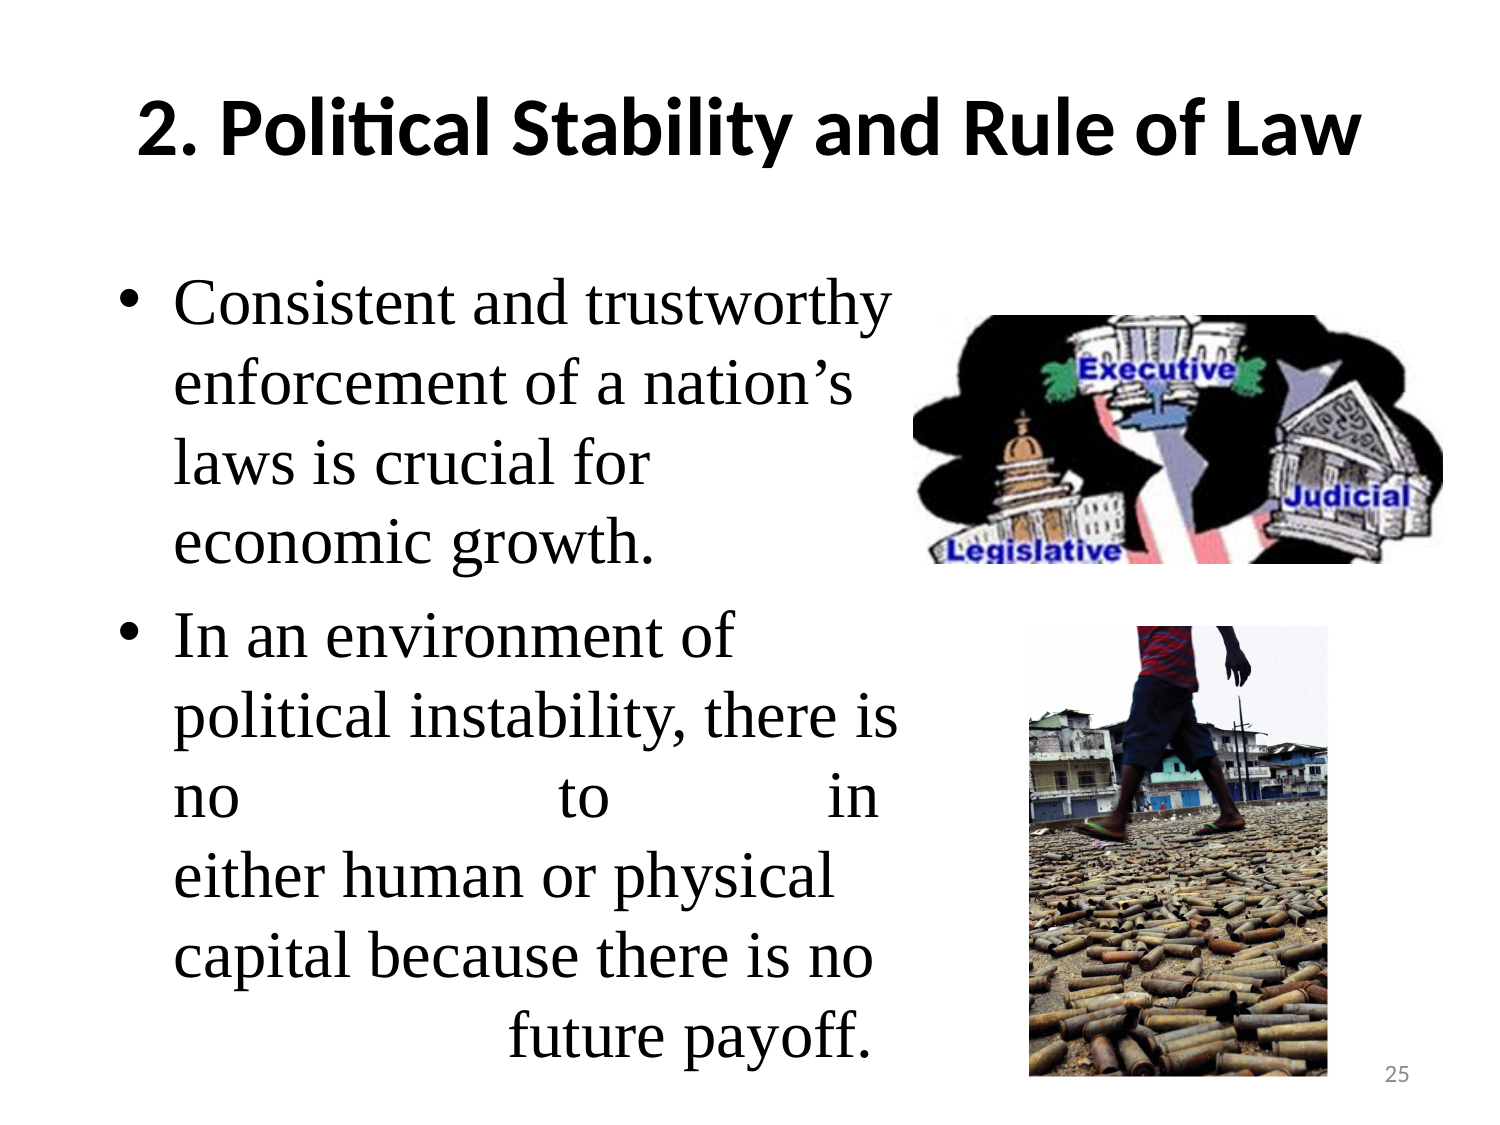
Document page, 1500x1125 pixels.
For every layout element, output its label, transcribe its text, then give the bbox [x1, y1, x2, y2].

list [1024, 622, 1331, 1081]
title 2. Political Stability and Rule of Law [75, 45, 1425, 200]
slide_number 25 [1074, 1042, 1425, 1103]
list Consistent and trustworthy enforcement of a nation’s laws is crucial for economic growth. In an environment of political instability, there is no to in either human or physical capital because there is no future payoff. [102, 249, 938, 1080]
picture [912, 315, 1443, 565]
